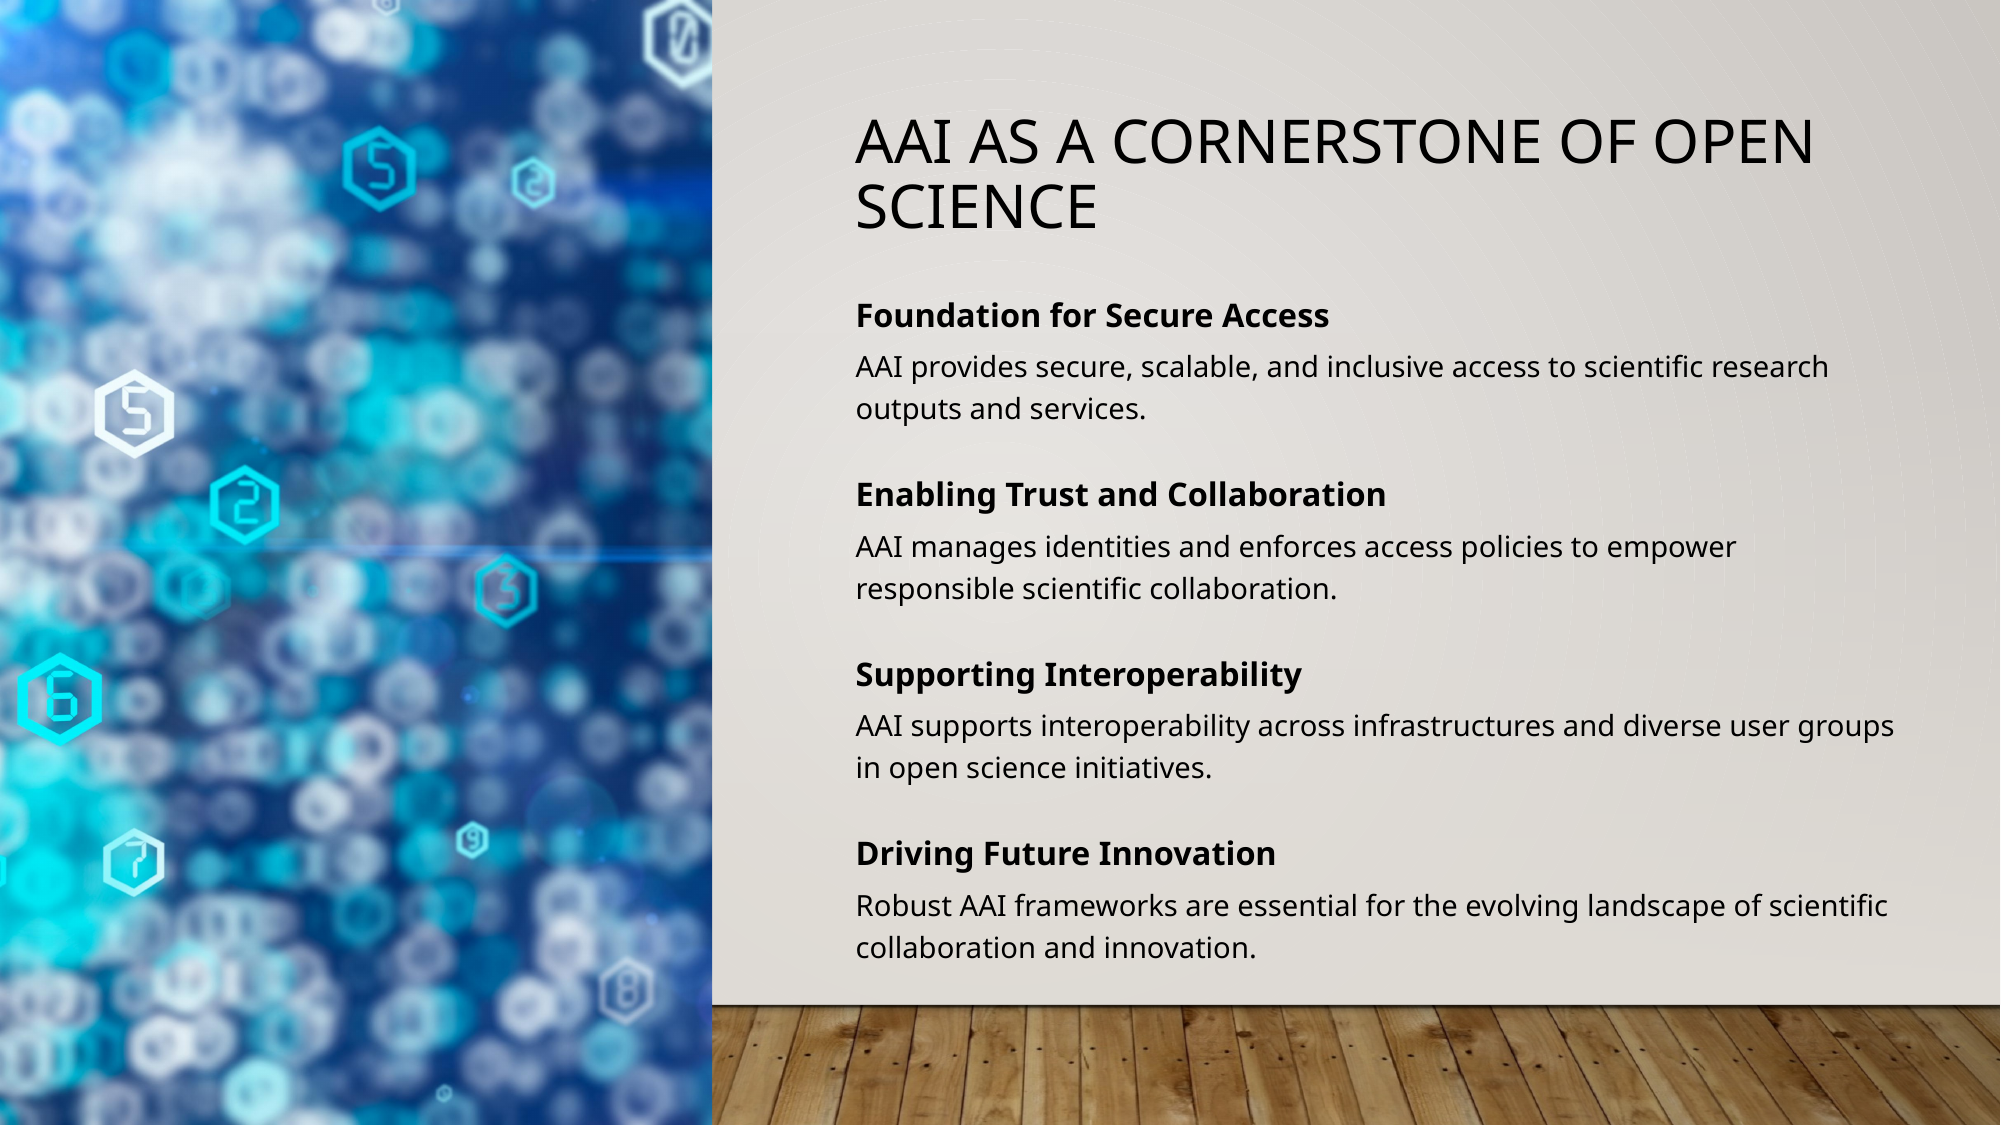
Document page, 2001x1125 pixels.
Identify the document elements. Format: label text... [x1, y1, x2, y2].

title AAI as a Cornerstone of Open Science [840, 58, 1914, 250]
list Foundation for Secure Access AAI provides secure, scalable, and inclusive access to scientific research outputs and services. Enabling Trust and Collaboration AAI manages identities and enforces access policies to empower responsible scientific collaboration. Supporting Interoperability AAI supports interoperability across infrastructures and diverse user groups in open science initiatives. Driving Future Innovation Robust AAI frameworks are essential for the evolving landscape of scientific collaboration and innovation. [840, 279, 1914, 980]
picture [0, 0, 2000, 1125]
